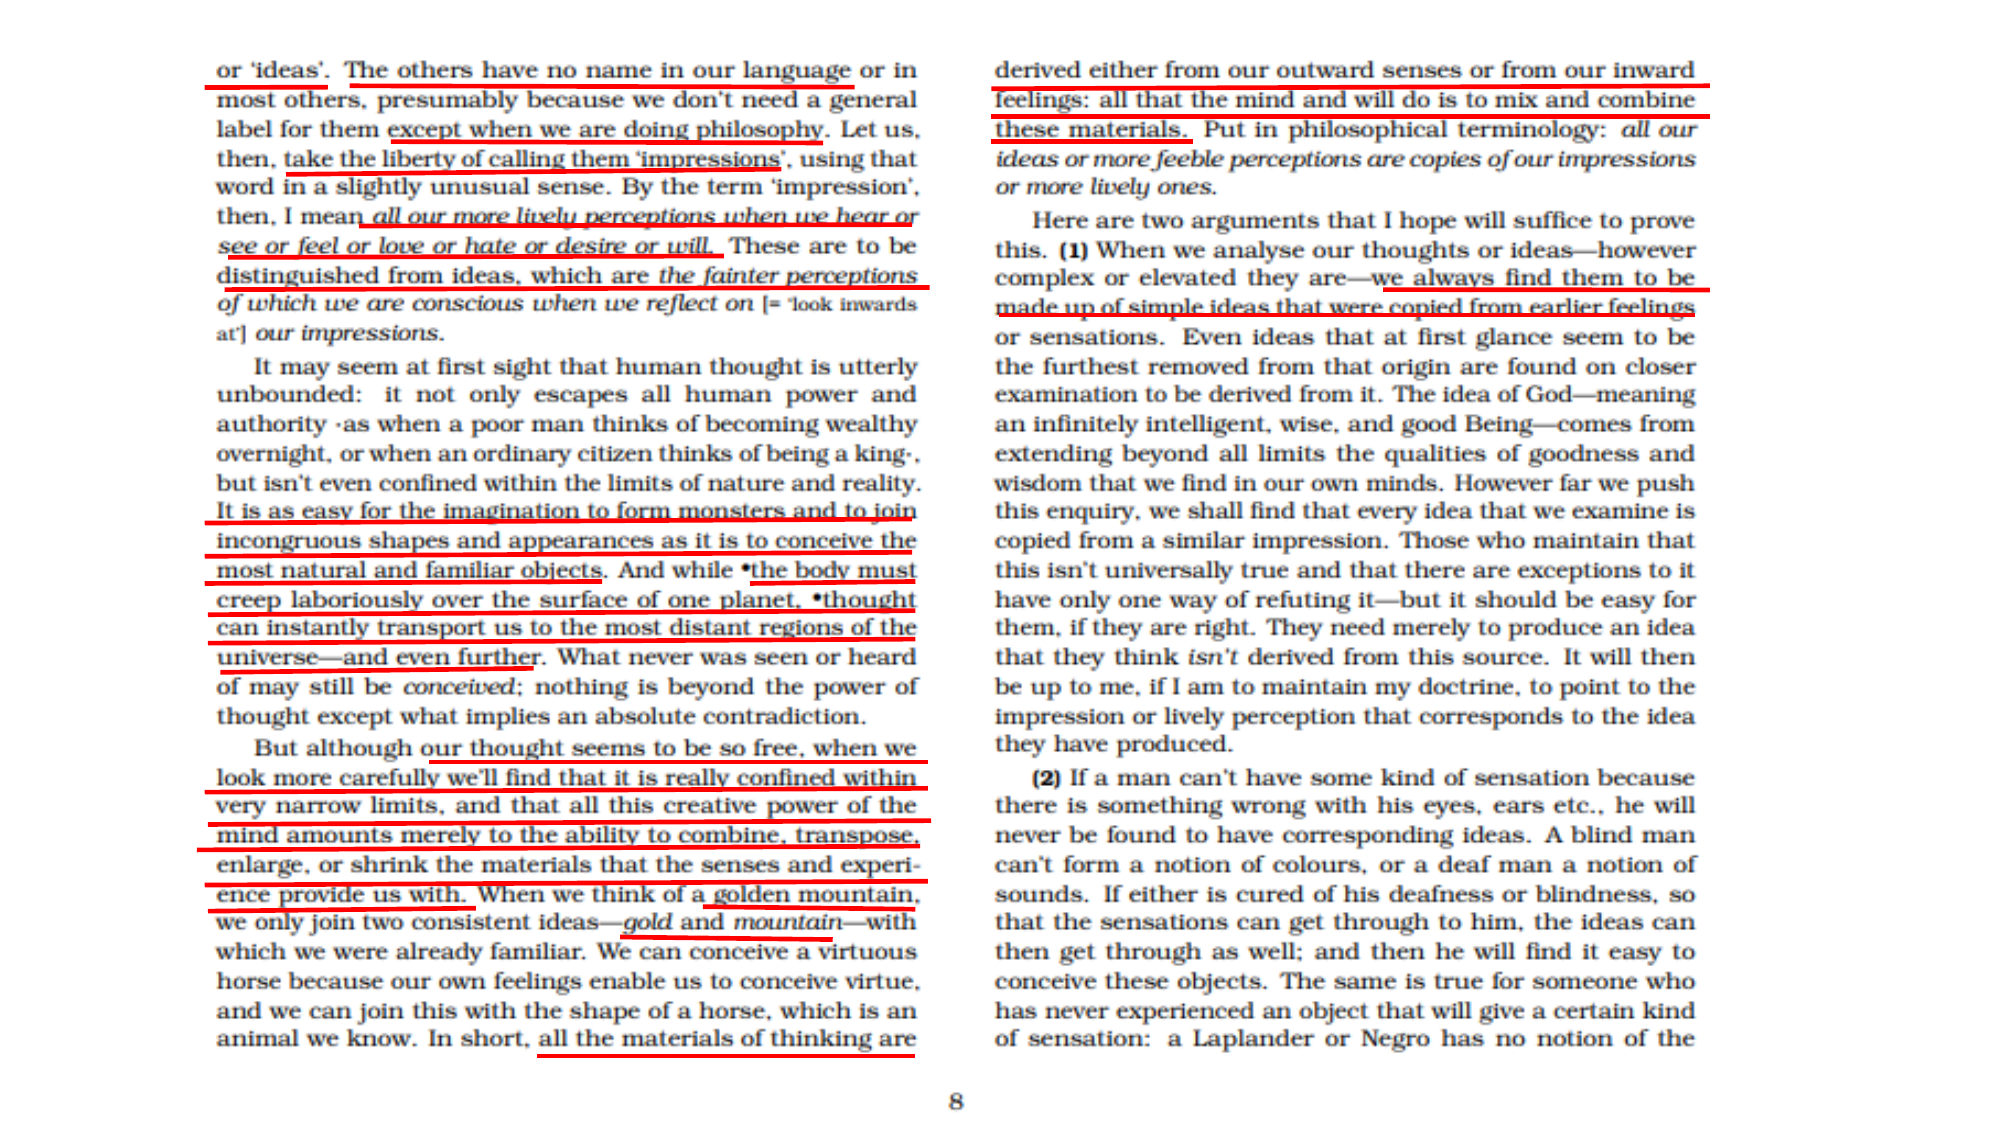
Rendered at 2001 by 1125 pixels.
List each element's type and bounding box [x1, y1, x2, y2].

text_box [204, 519, 913, 524]
text_box [991, 85, 1710, 89]
picture [204, 57, 1710, 1125]
text_box [204, 552, 913, 557]
text_box [702, 906, 916, 910]
text_box [207, 820, 932, 825]
text_box [207, 908, 476, 912]
text_box [220, 668, 534, 673]
text_box [208, 610, 916, 615]
text_box [204, 881, 928, 886]
text_box [208, 639, 916, 644]
text_box [285, 169, 782, 175]
text_box [196, 846, 920, 850]
text_box [204, 788, 928, 793]
